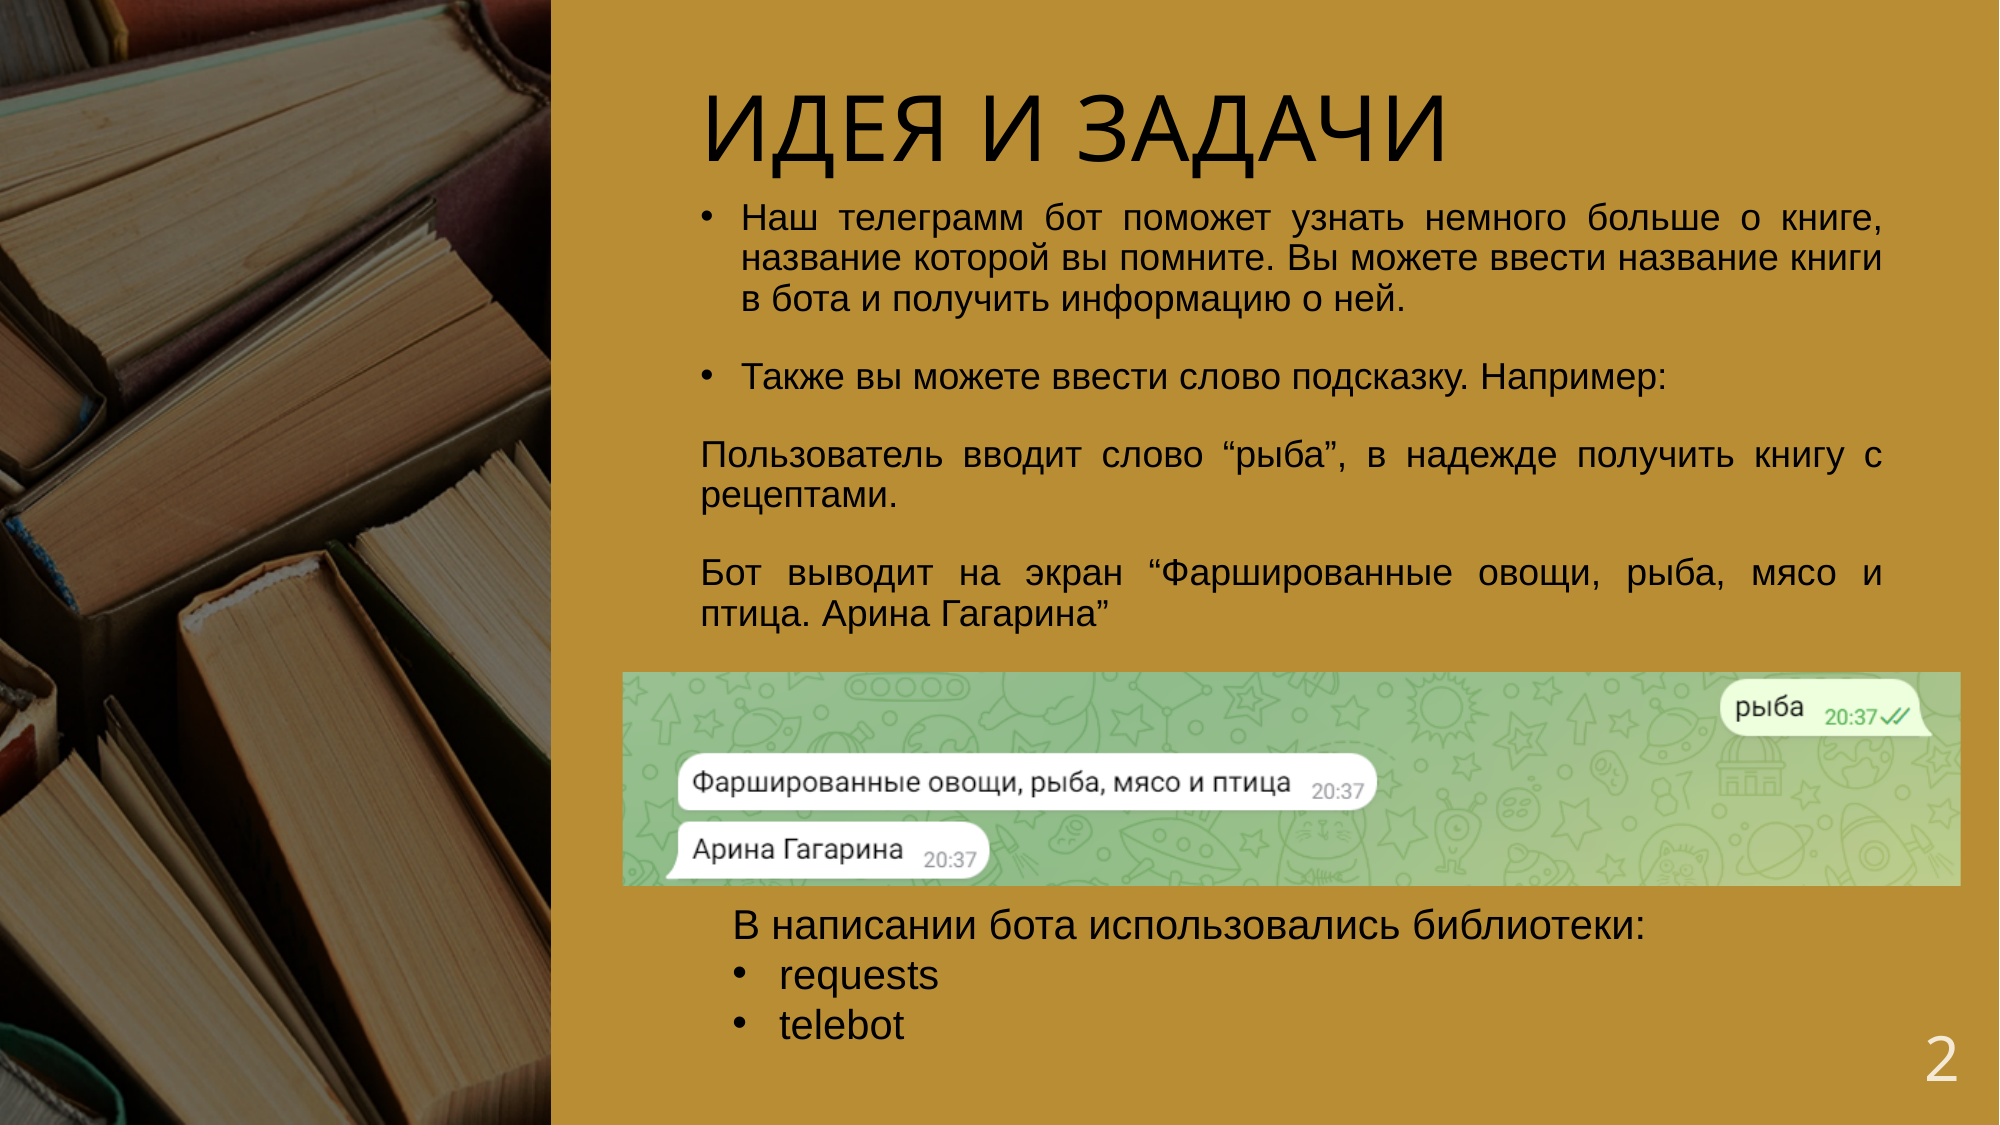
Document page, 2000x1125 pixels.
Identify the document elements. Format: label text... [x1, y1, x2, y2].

slide_number 2 [1897, 1024, 1988, 1100]
picture [622, 672, 1961, 889]
title Идея и задачи [685, 62, 1988, 396]
text_box В написании бота использовались библиотеки: requests telebot [717, 890, 1827, 1101]
picture [0, 0, 551, 1125]
list Наш телеграмм бот поможет узнать немного больше о книге, название которой вы помните. Вы можете ввести название книги в бота и получить информацию о ней. Также вы можете ввести слово подсказку. Например: Пользователь вводит слово “рыба”, в надежде получить книгу с рецептами. Бот выводит на экран “Фаршированные овощи, рыба, мясо и птица. Арина Гагарина” [685, 190, 1899, 638]
